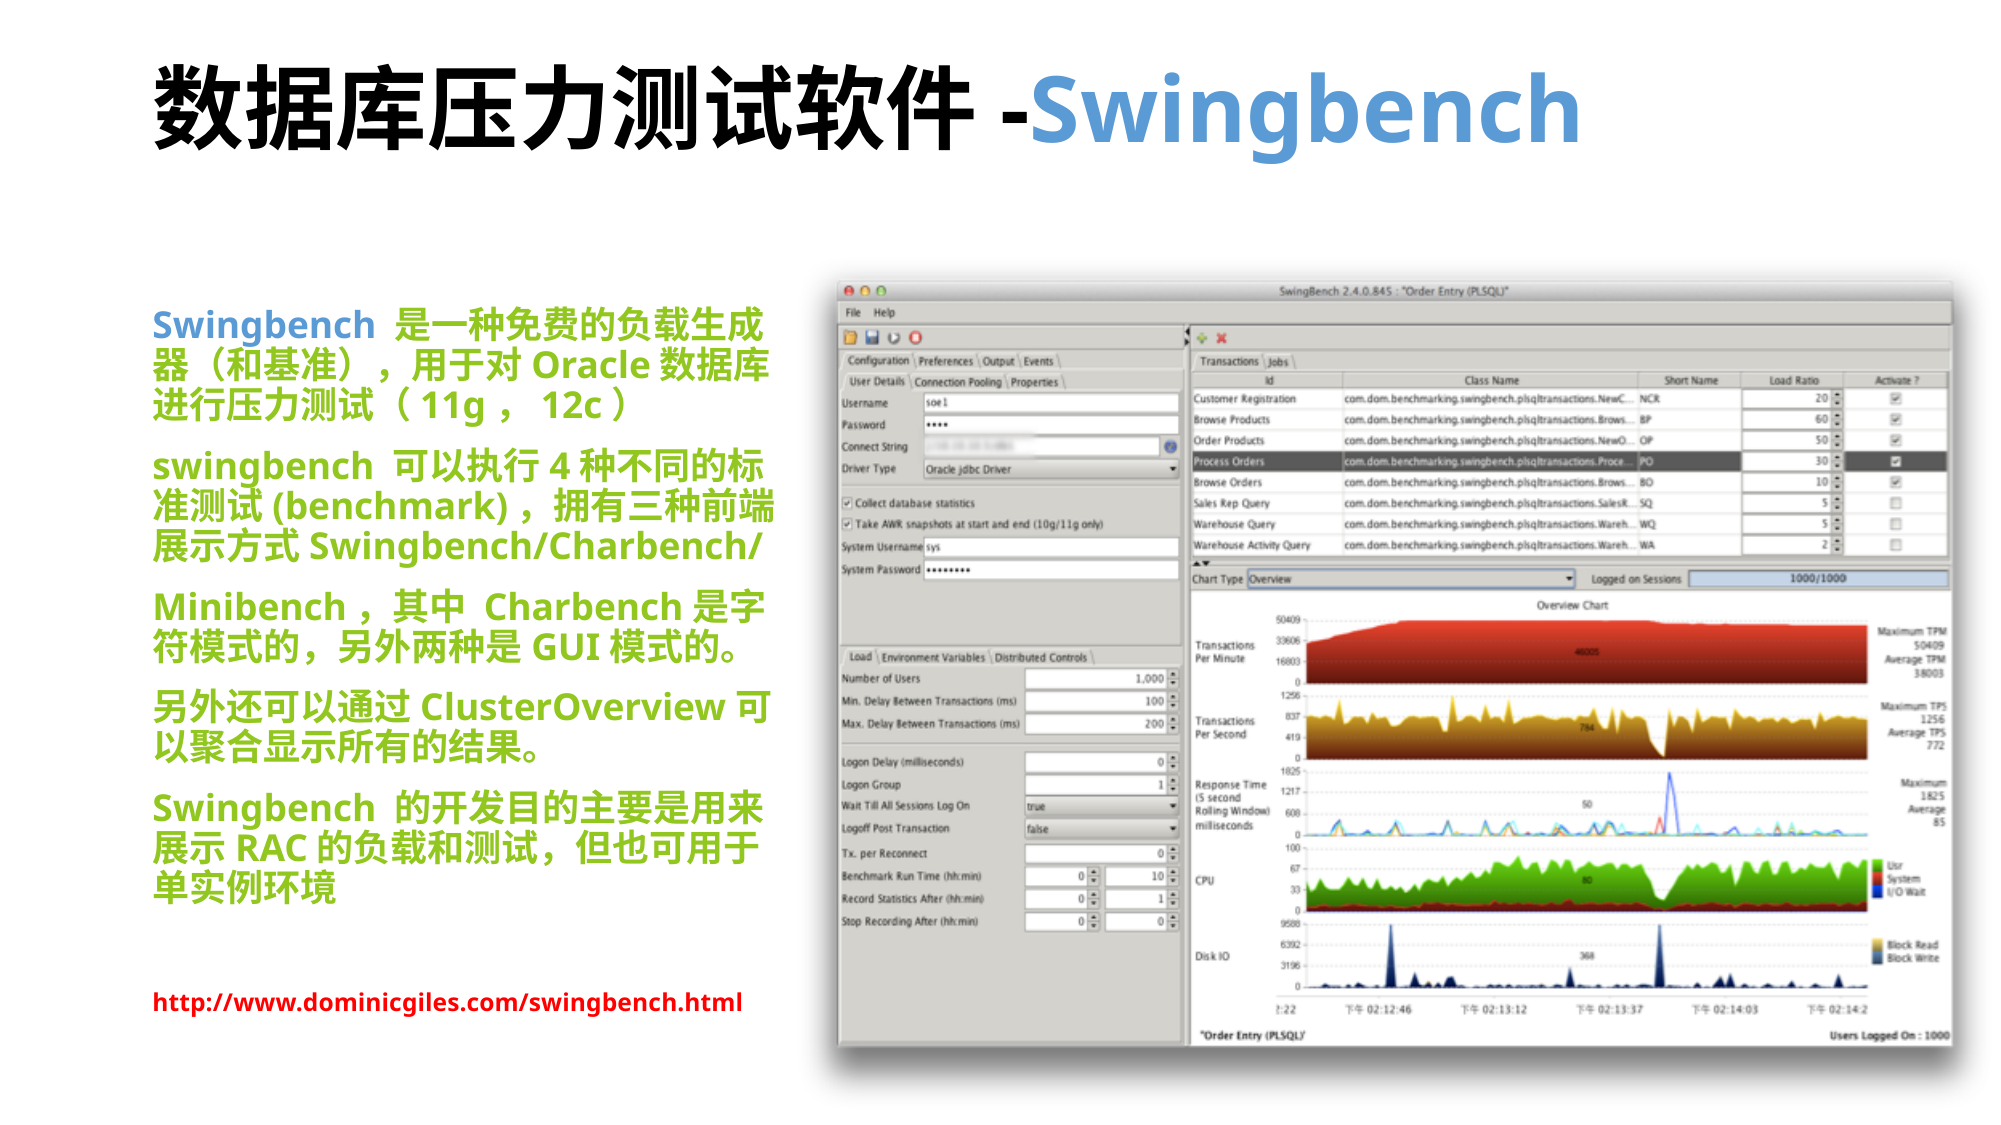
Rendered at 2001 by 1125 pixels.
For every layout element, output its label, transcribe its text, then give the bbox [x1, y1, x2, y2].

picture [792, 251, 1998, 1116]
title 数据库压力测试软件-Swingbench [137, 3, 1863, 222]
list Swingbench 是一种免费的负载生成器（和基准），用于对Oracle数据库进行压力测试（11g，12c） swingbench 可以执行4种不同的标准测试(benchmark)，拥有三种前端展示方式Swingbench/Charbench/ Minibench，其中 Charbench是字符模式的，另外两种是GUI模式的。 另外还可以通过ClusterOverview可以聚合显示所有的结果。 Swingbench 的开发目的主要是用来展示RAC的负载和测试，但也可用于单实例环境 http://www.dominicgiles.com/swingbench.html [137, 299, 792, 1066]
